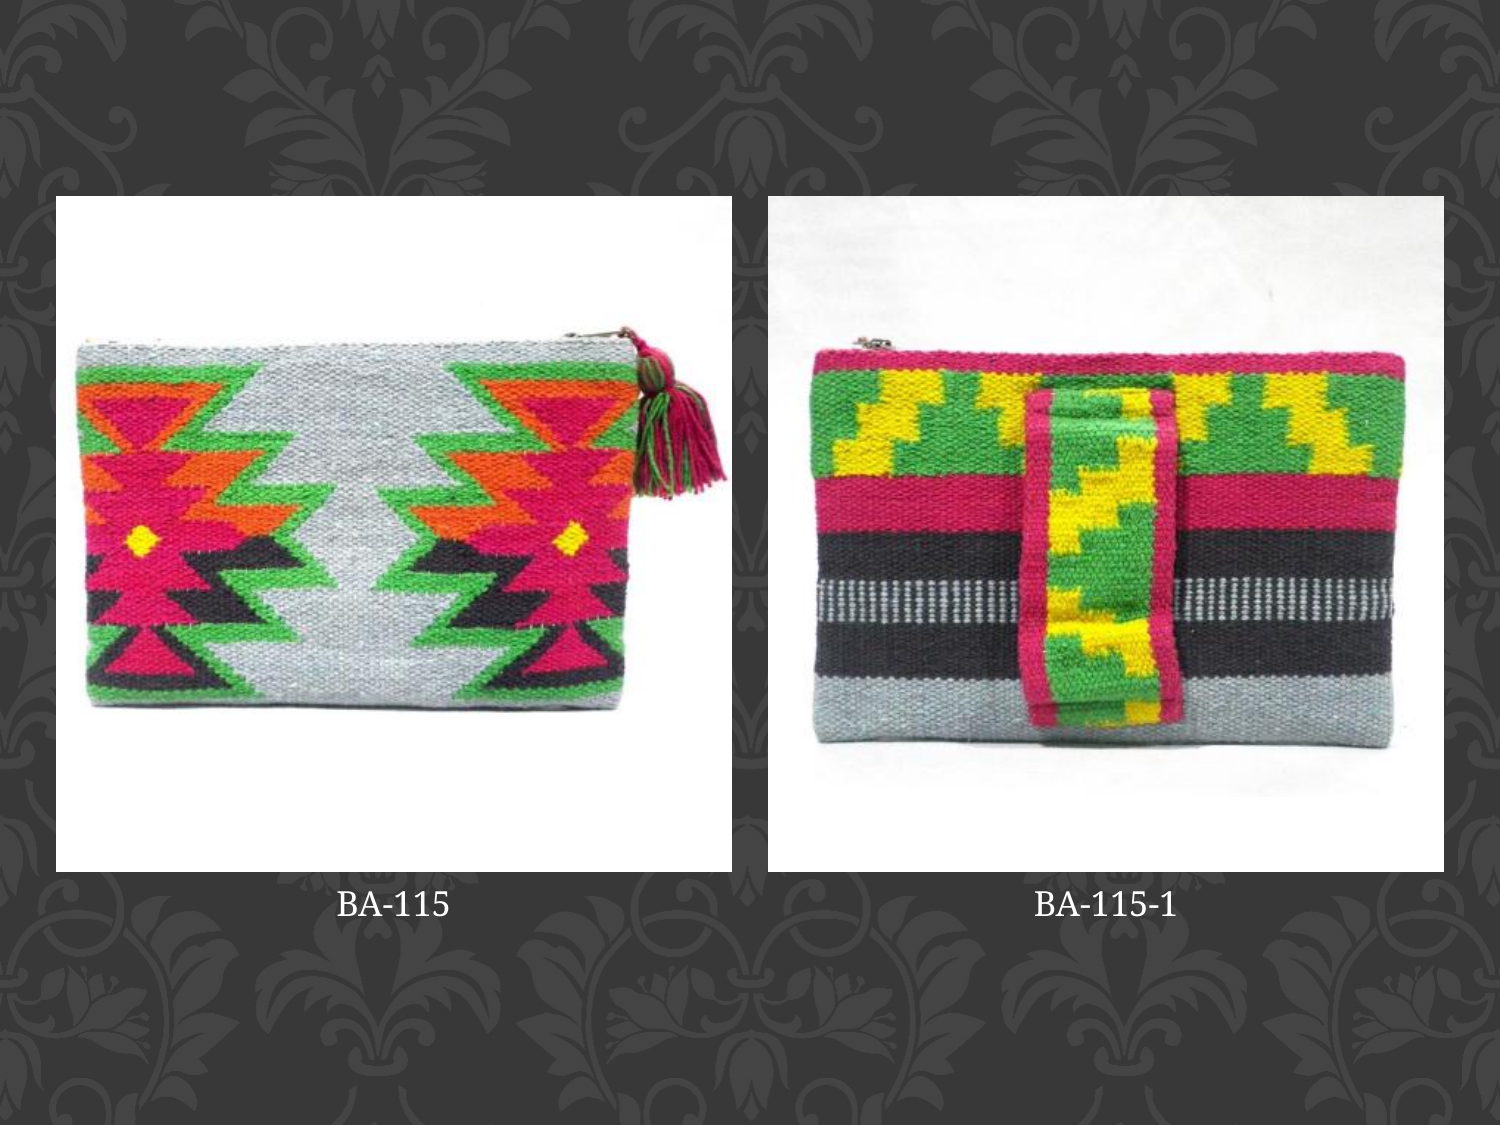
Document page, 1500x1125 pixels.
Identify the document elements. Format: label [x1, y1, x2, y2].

text_box [768, 196, 1444, 931]
text_box [55, 196, 732, 931]
